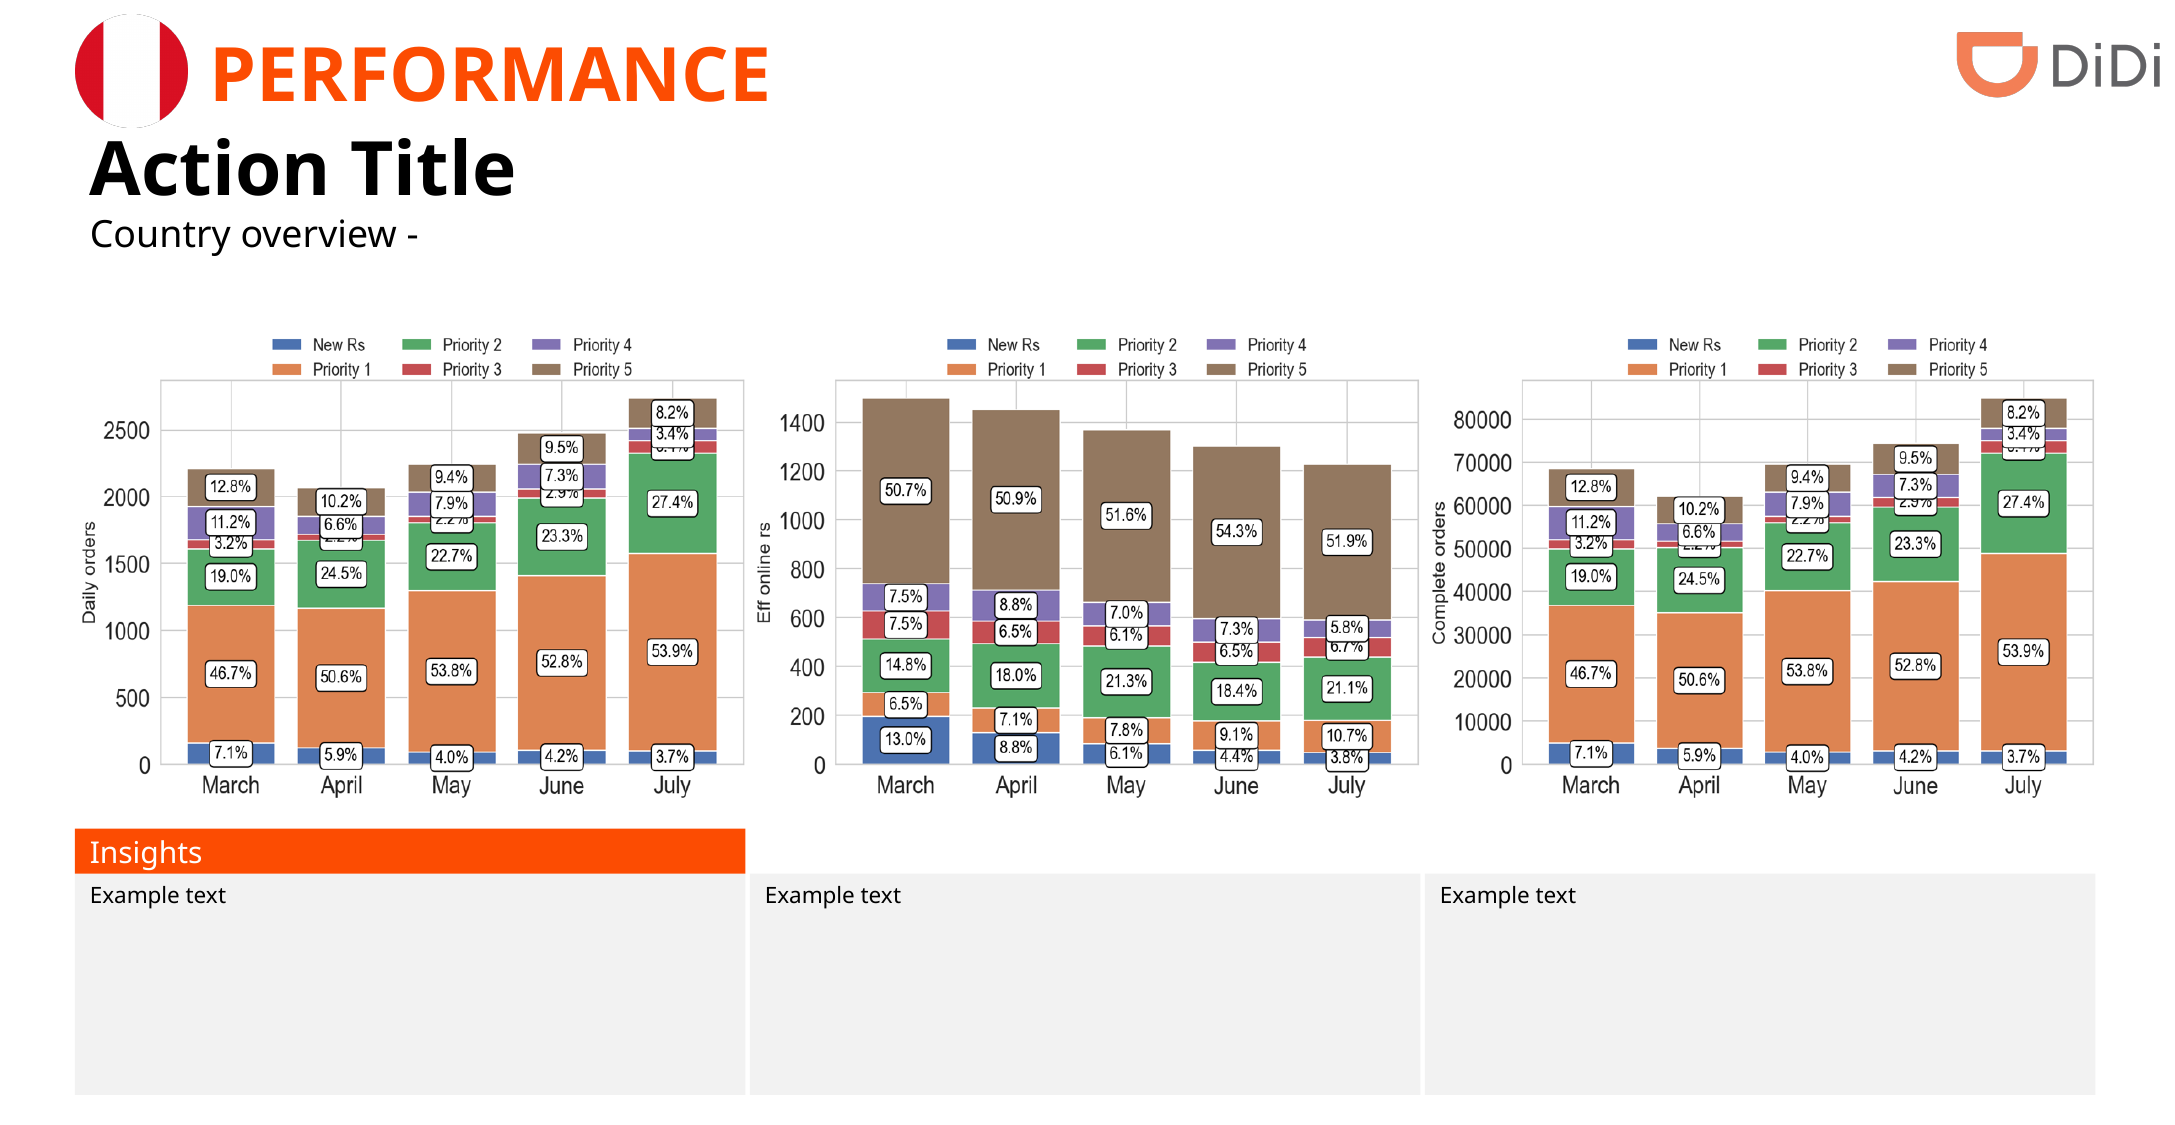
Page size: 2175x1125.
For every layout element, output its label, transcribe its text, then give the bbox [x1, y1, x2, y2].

text_box Country overview - [74, 202, 2175, 263]
picture [1949, 1, 2175, 129]
text_box Example text [1424, 873, 2096, 1095]
text_box Example text [74, 874, 746, 1095]
text_box Example text [749, 873, 1421, 1095]
text_box Action Title [74, 127, 2175, 202]
text_box PERFORMANCE [194, 15, 1800, 127]
picture [74, 14, 188, 128]
text_box Insights [74, 837, 746, 874]
picture [74, 322, 2101, 829]
